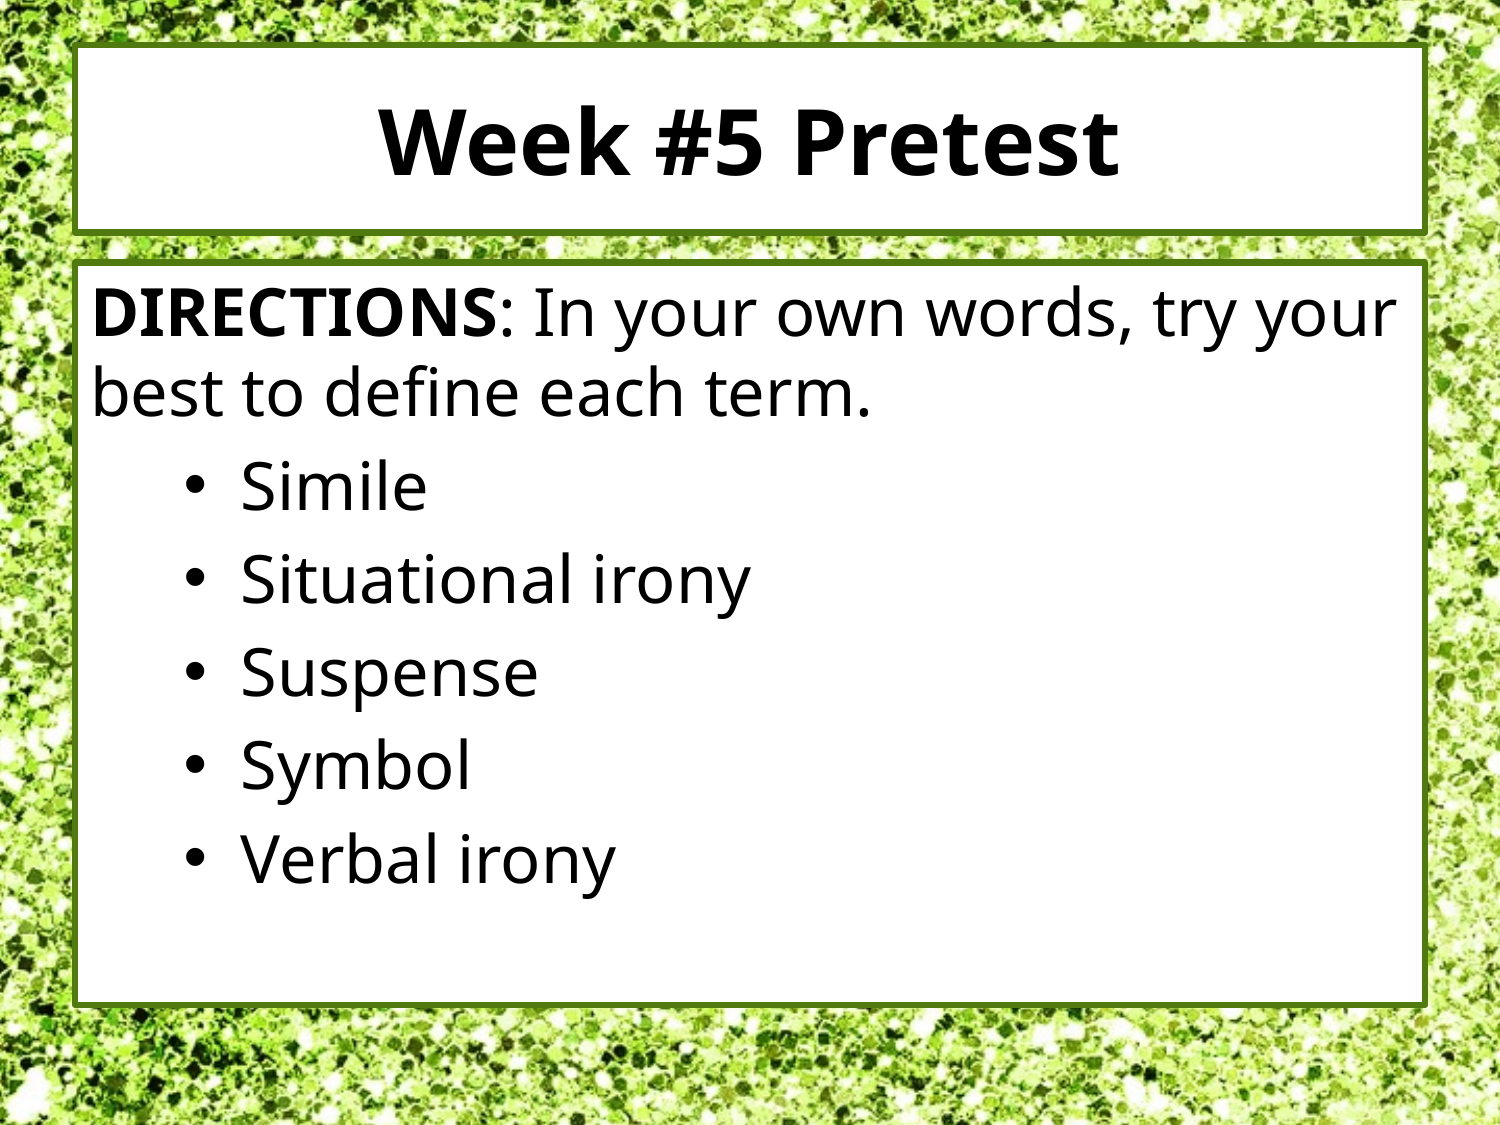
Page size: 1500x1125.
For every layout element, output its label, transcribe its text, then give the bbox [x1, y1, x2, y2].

picture [0, 0, 1500, 1125]
list DIRECTIONS: In your own words, try your best to define each term. Simile Situational irony Suspense Symbol Verbal irony [72, 259, 1428, 1008]
title Week #5 Pretest [72, 42, 1428, 236]
